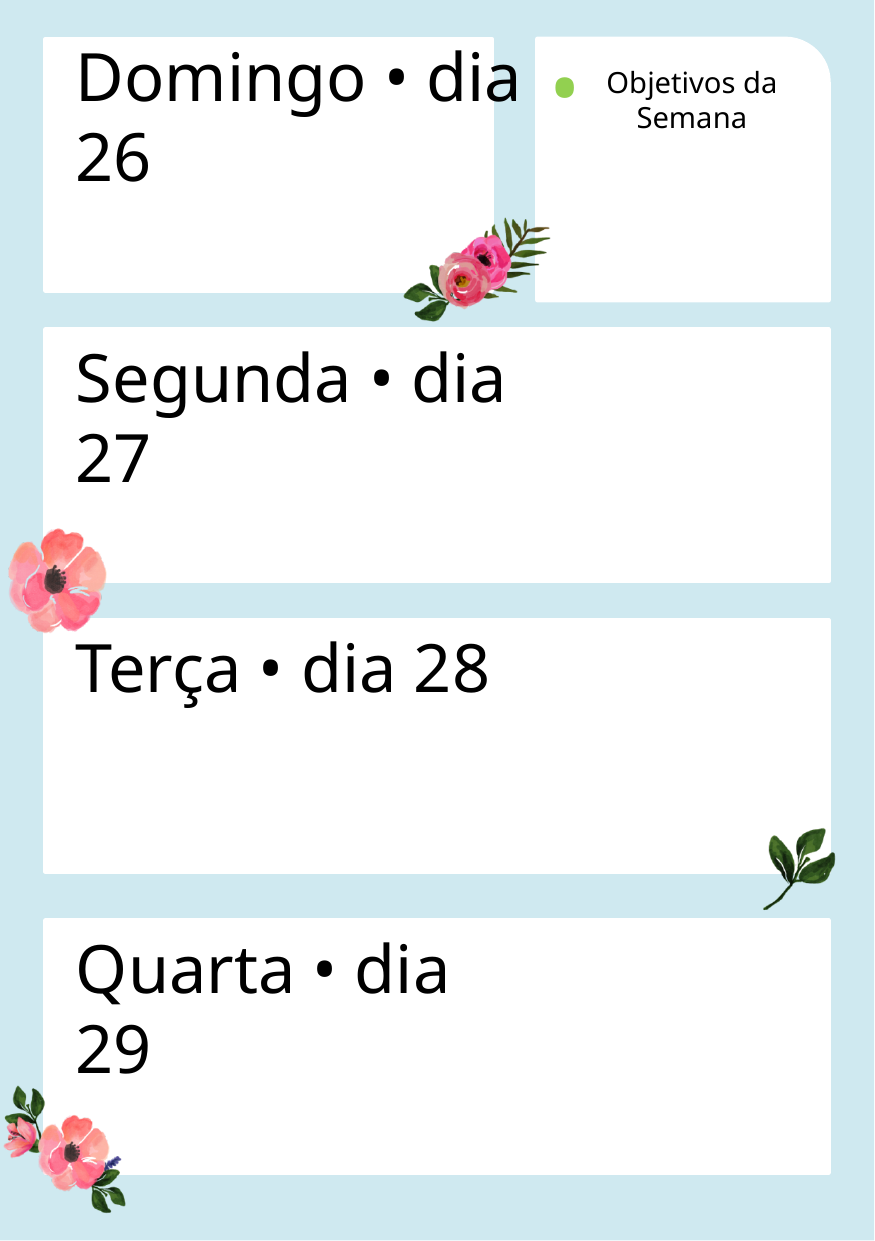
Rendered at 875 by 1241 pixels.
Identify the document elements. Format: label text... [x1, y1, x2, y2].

text_box • [537, 29, 601, 142]
picture [400, 212, 551, 331]
picture [0, 523, 110, 640]
text_box Terça • dia 28 [63, 620, 539, 713]
text_box [43, 618, 831, 874]
text_box Objetivos da Semana [601, 58, 838, 140]
text_box [43, 918, 831, 1175]
text_box Quarta • dia 29 [63, 920, 539, 1093]
text_box [43, 327, 831, 583]
picture [0, 1084, 136, 1218]
text_box [43, 37, 494, 293]
text_box Domingo • dia 26 [63, 28, 539, 201]
text_box [535, 36, 831, 303]
picture [746, 823, 844, 924]
text_box Segunda • dia 27 [63, 329, 539, 502]
